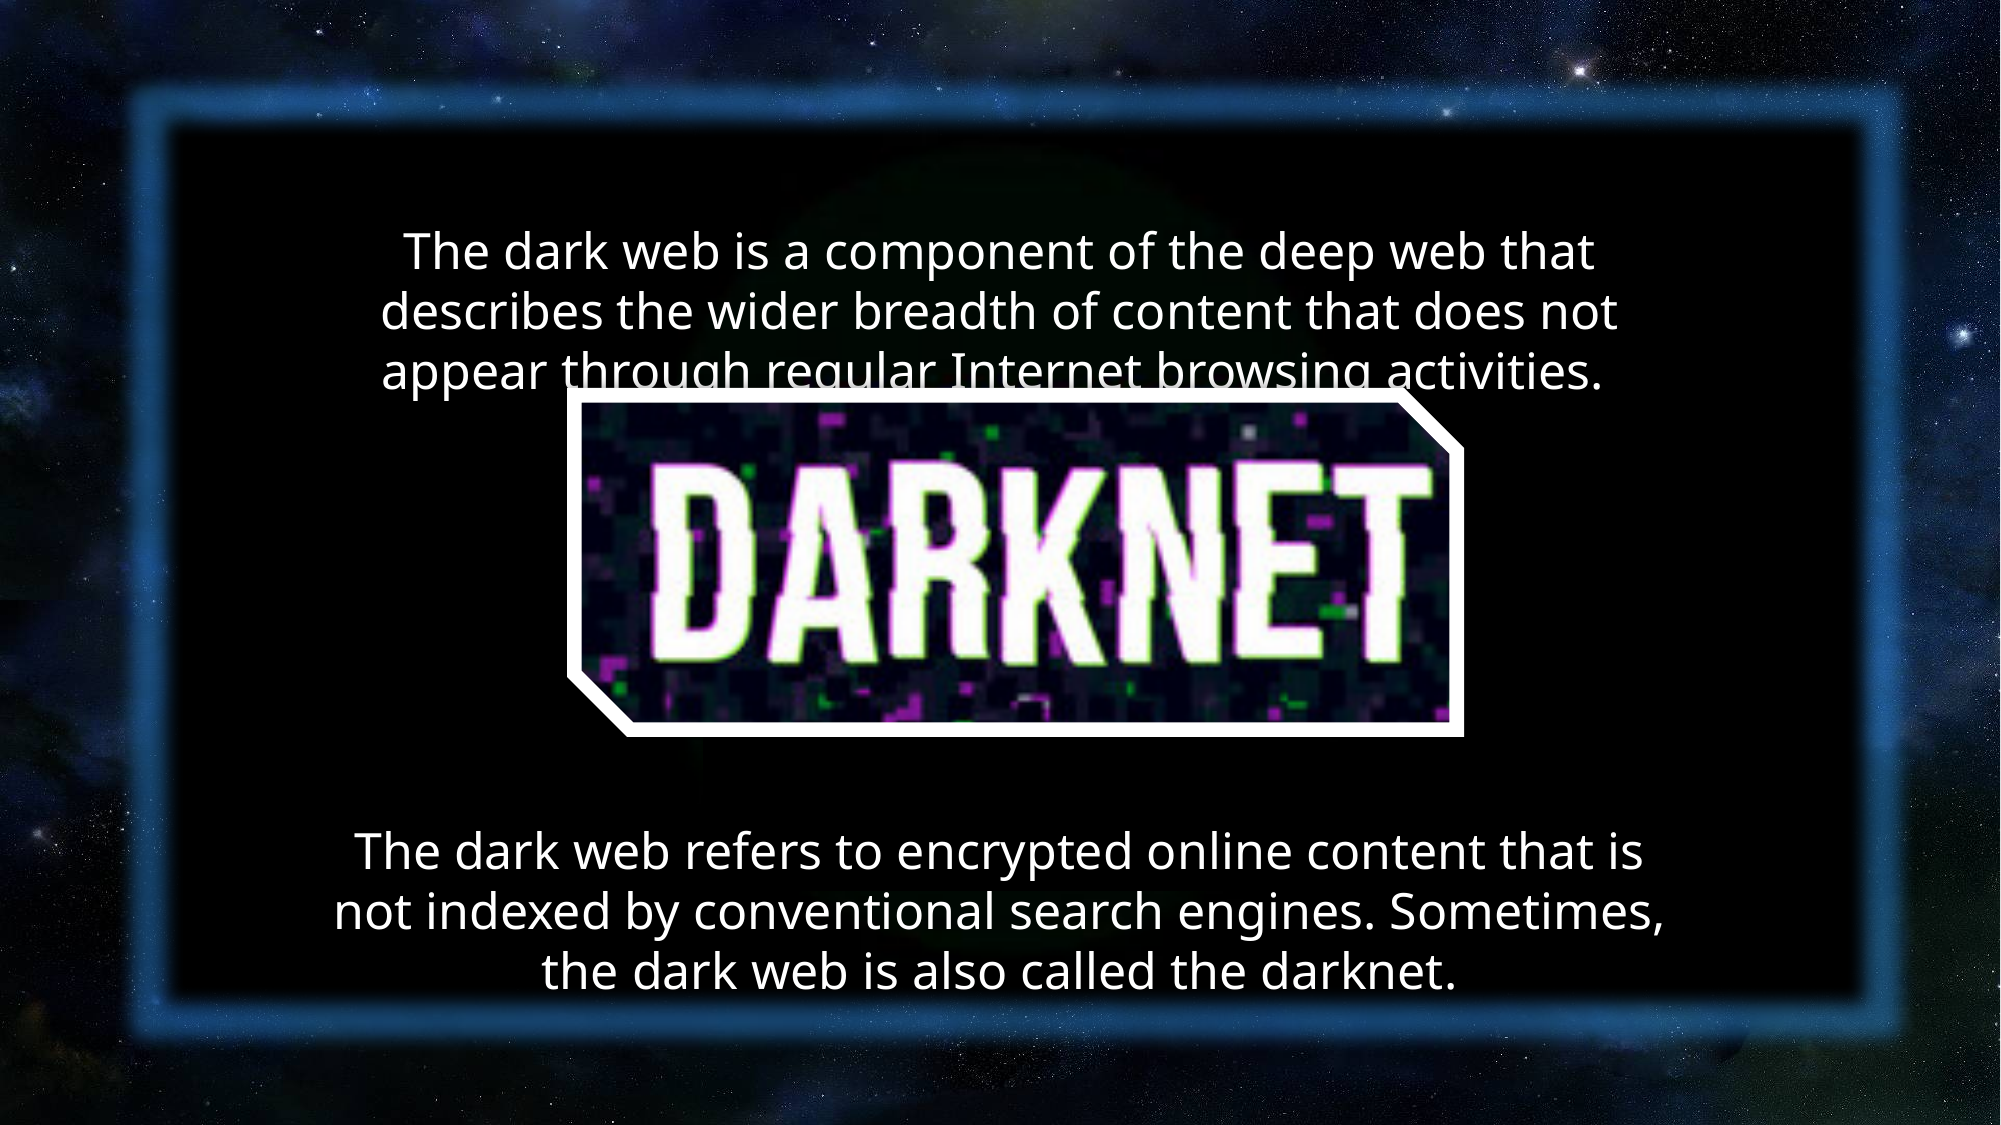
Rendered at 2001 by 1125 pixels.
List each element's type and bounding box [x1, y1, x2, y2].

text_box [149, 103, 1882, 1022]
picture [0, 0, 2001, 1125]
